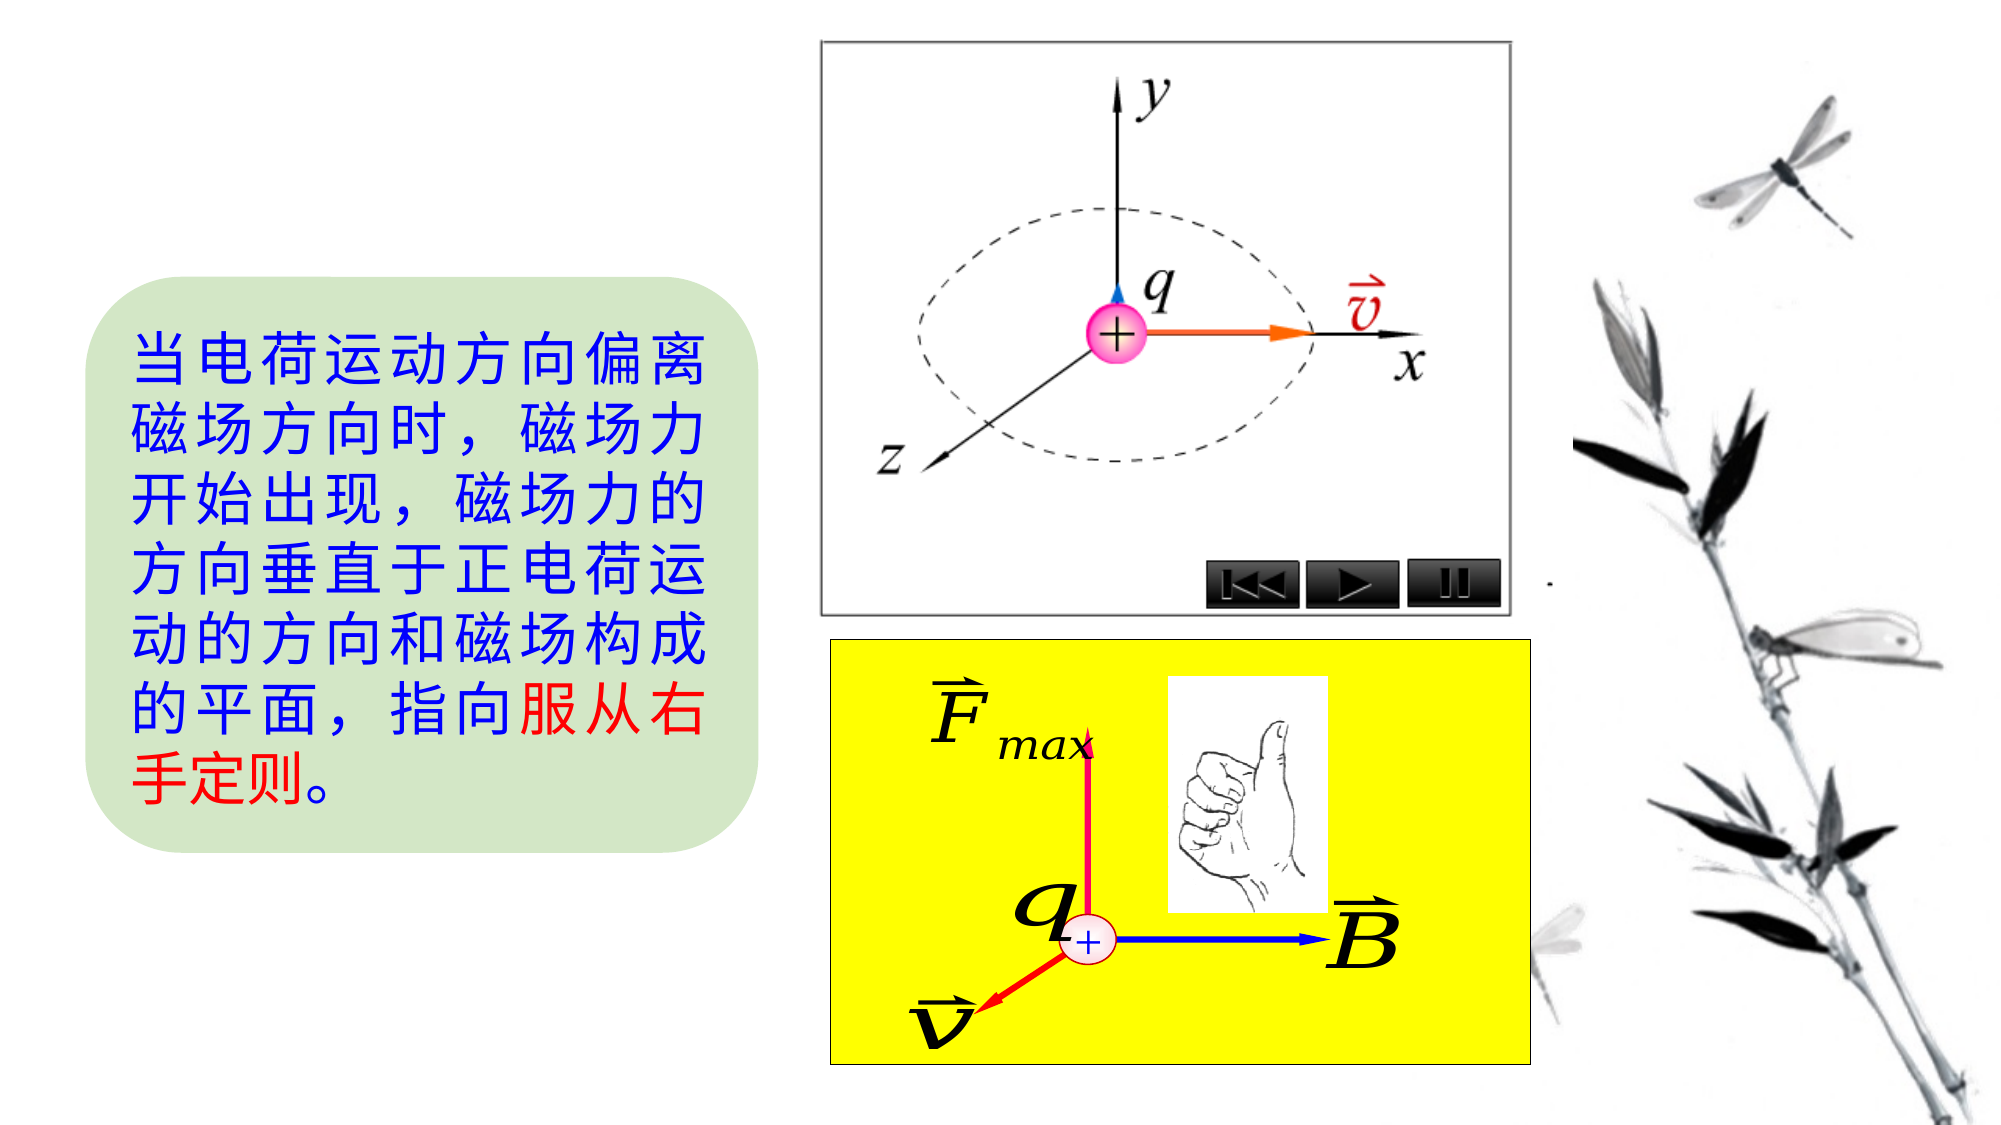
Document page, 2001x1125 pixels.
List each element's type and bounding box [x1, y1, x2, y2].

text_box [830, 639, 1531, 1069]
text_box [85, 276, 759, 853]
picture [1376, 61, 2000, 1125]
